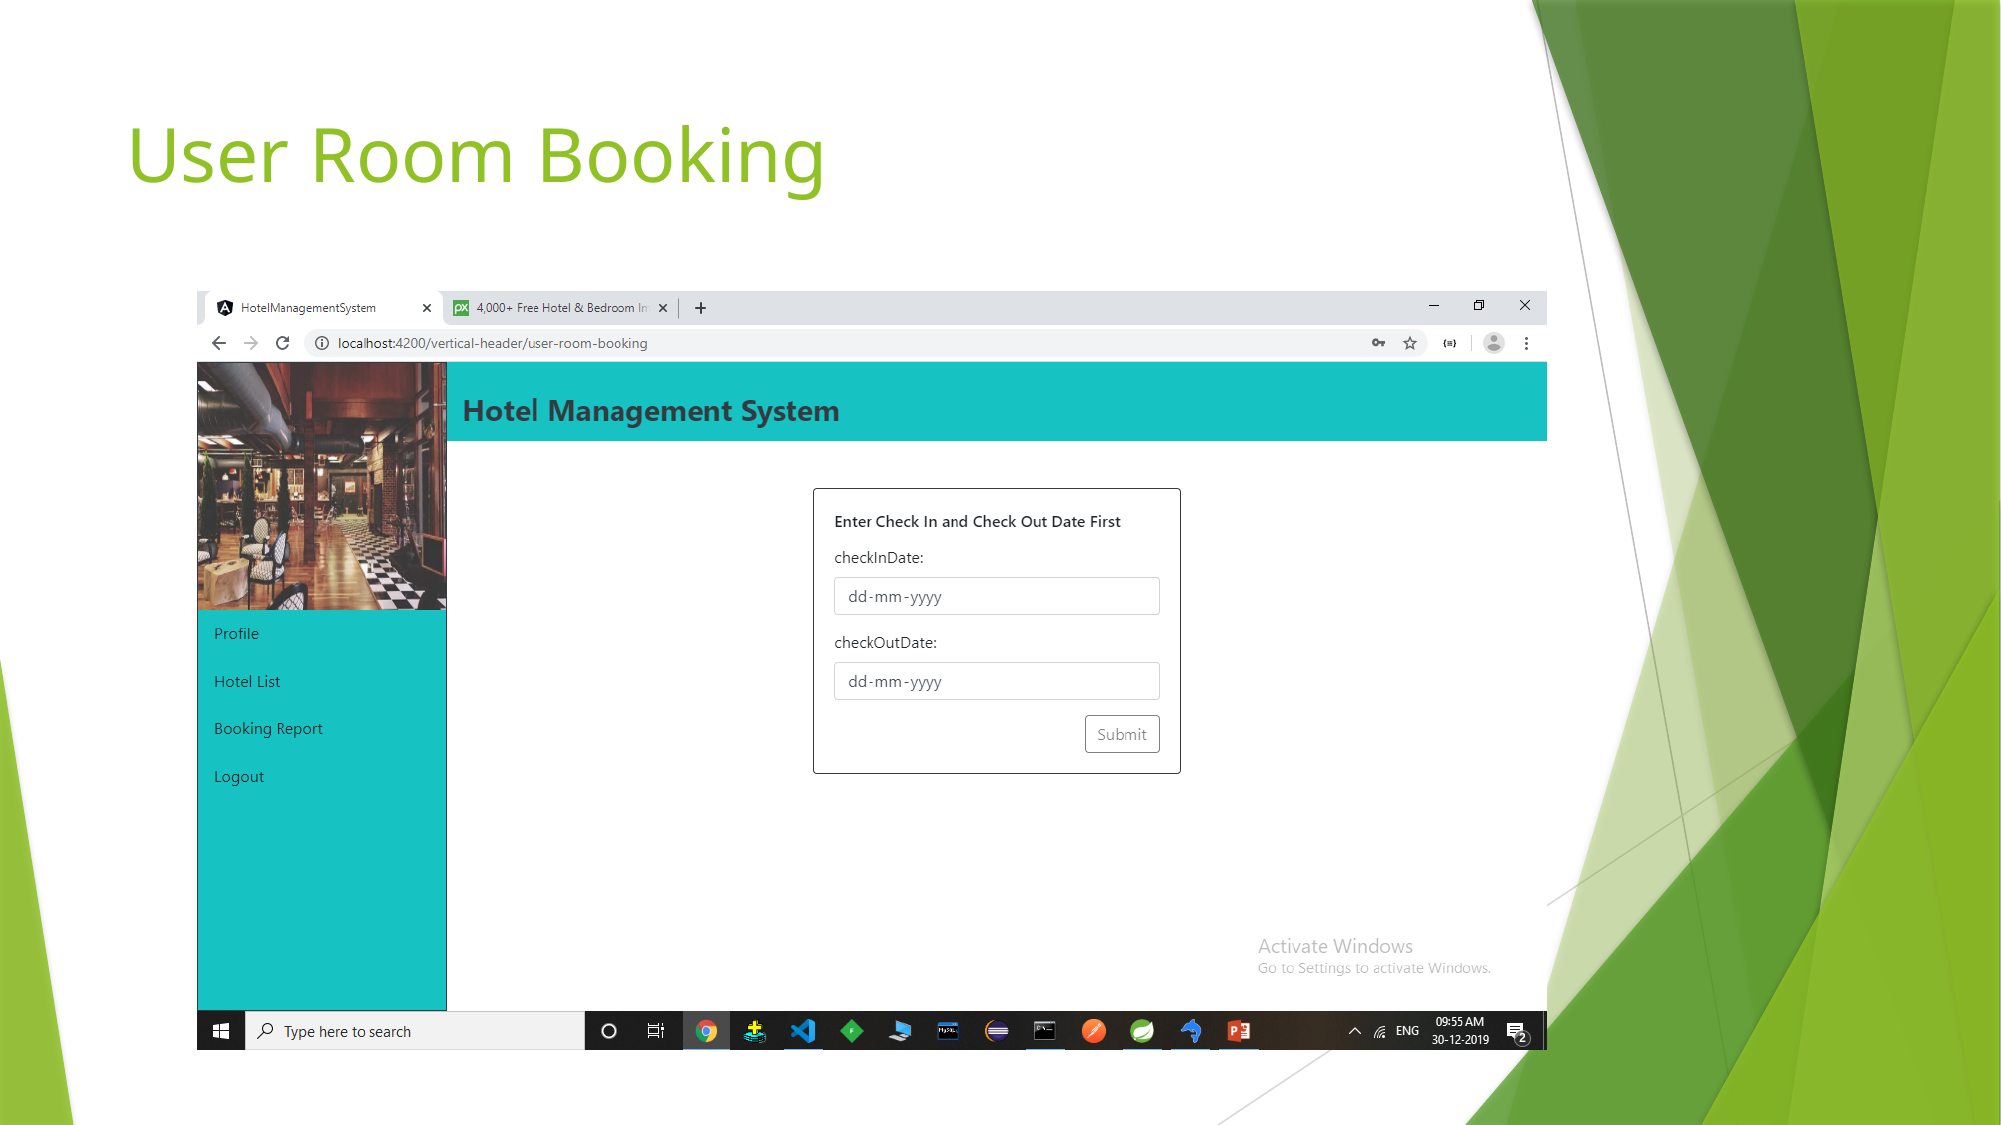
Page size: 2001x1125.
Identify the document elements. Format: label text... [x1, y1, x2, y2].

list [196, 290, 1547, 1051]
title User Room Booking [111, 99, 1522, 317]
